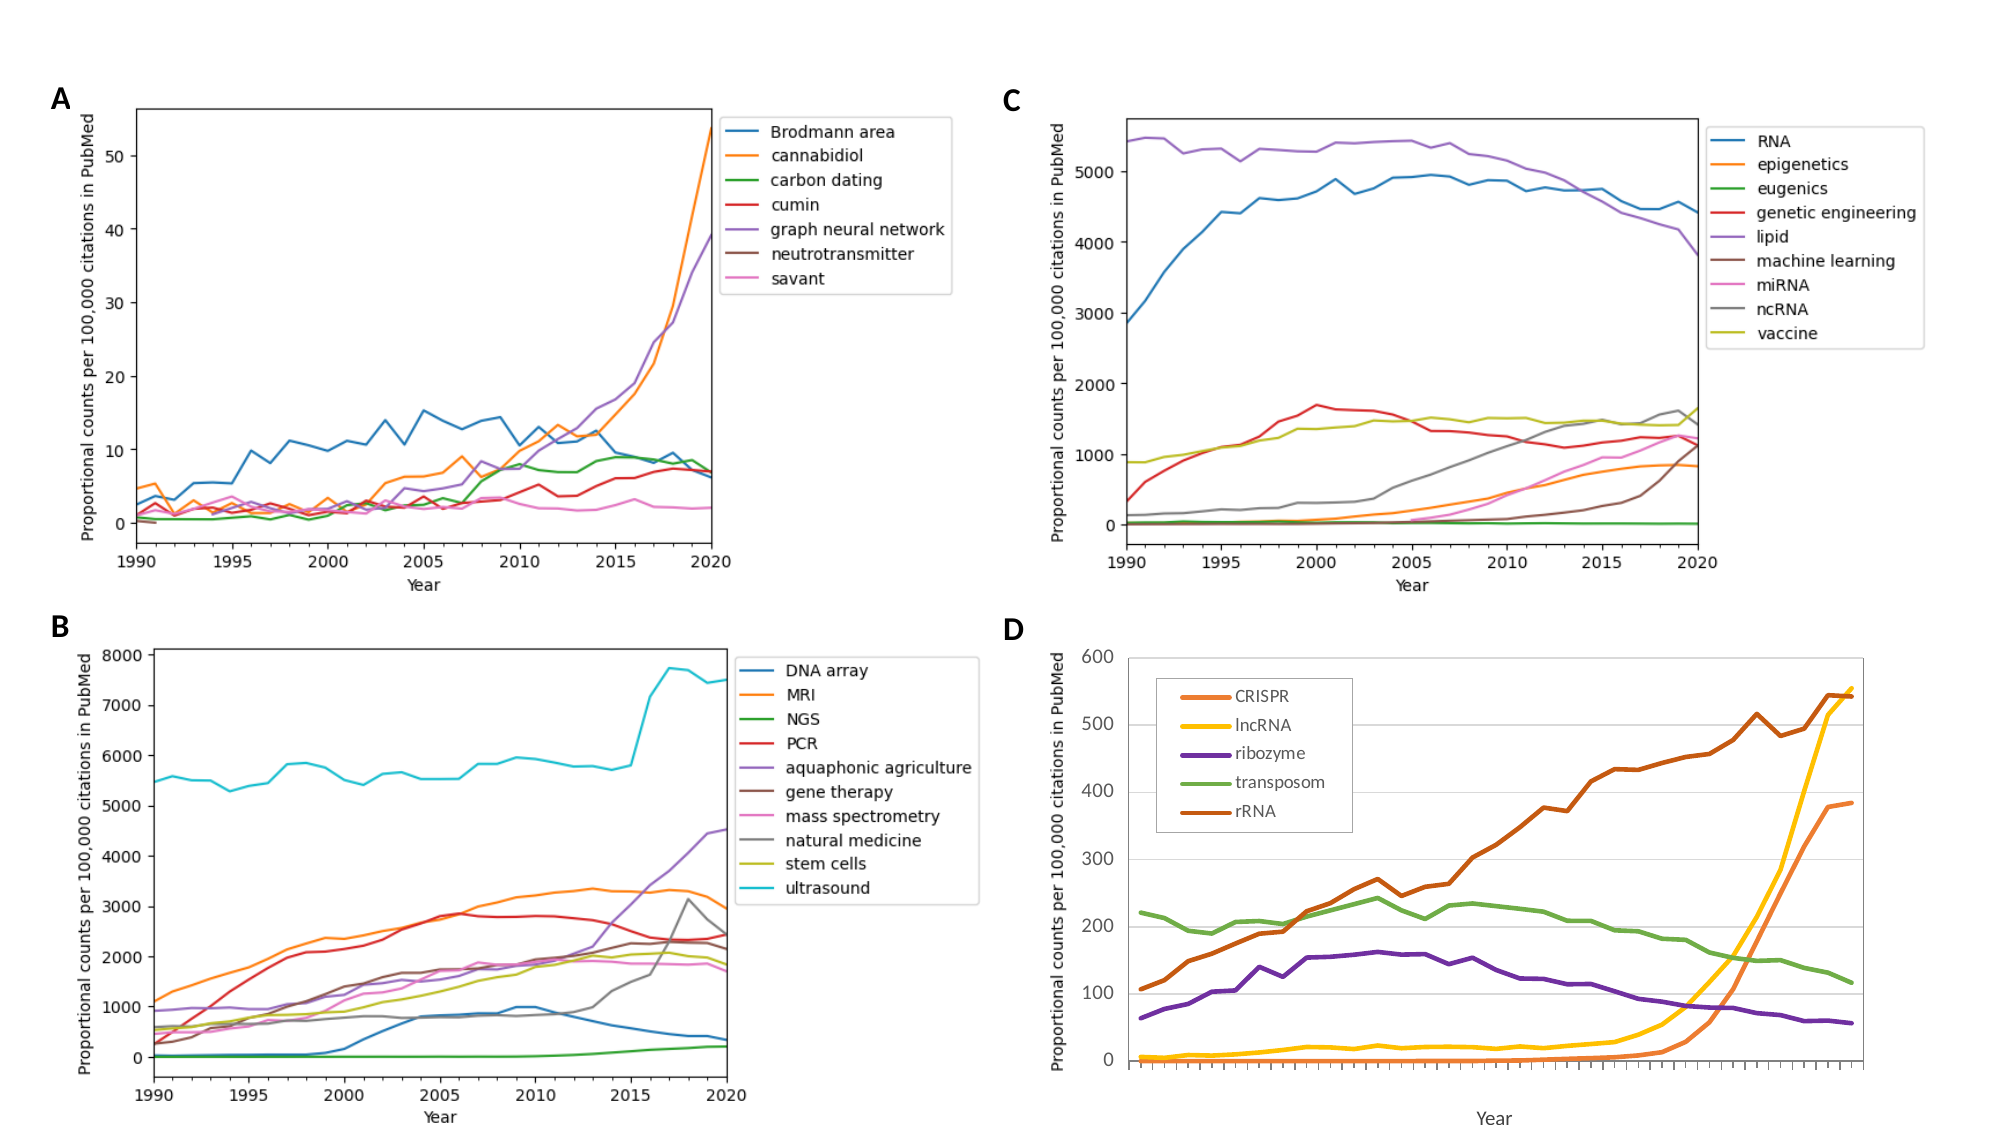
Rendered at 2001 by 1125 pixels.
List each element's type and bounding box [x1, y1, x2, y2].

text_box [35, 69, 1934, 1125]
